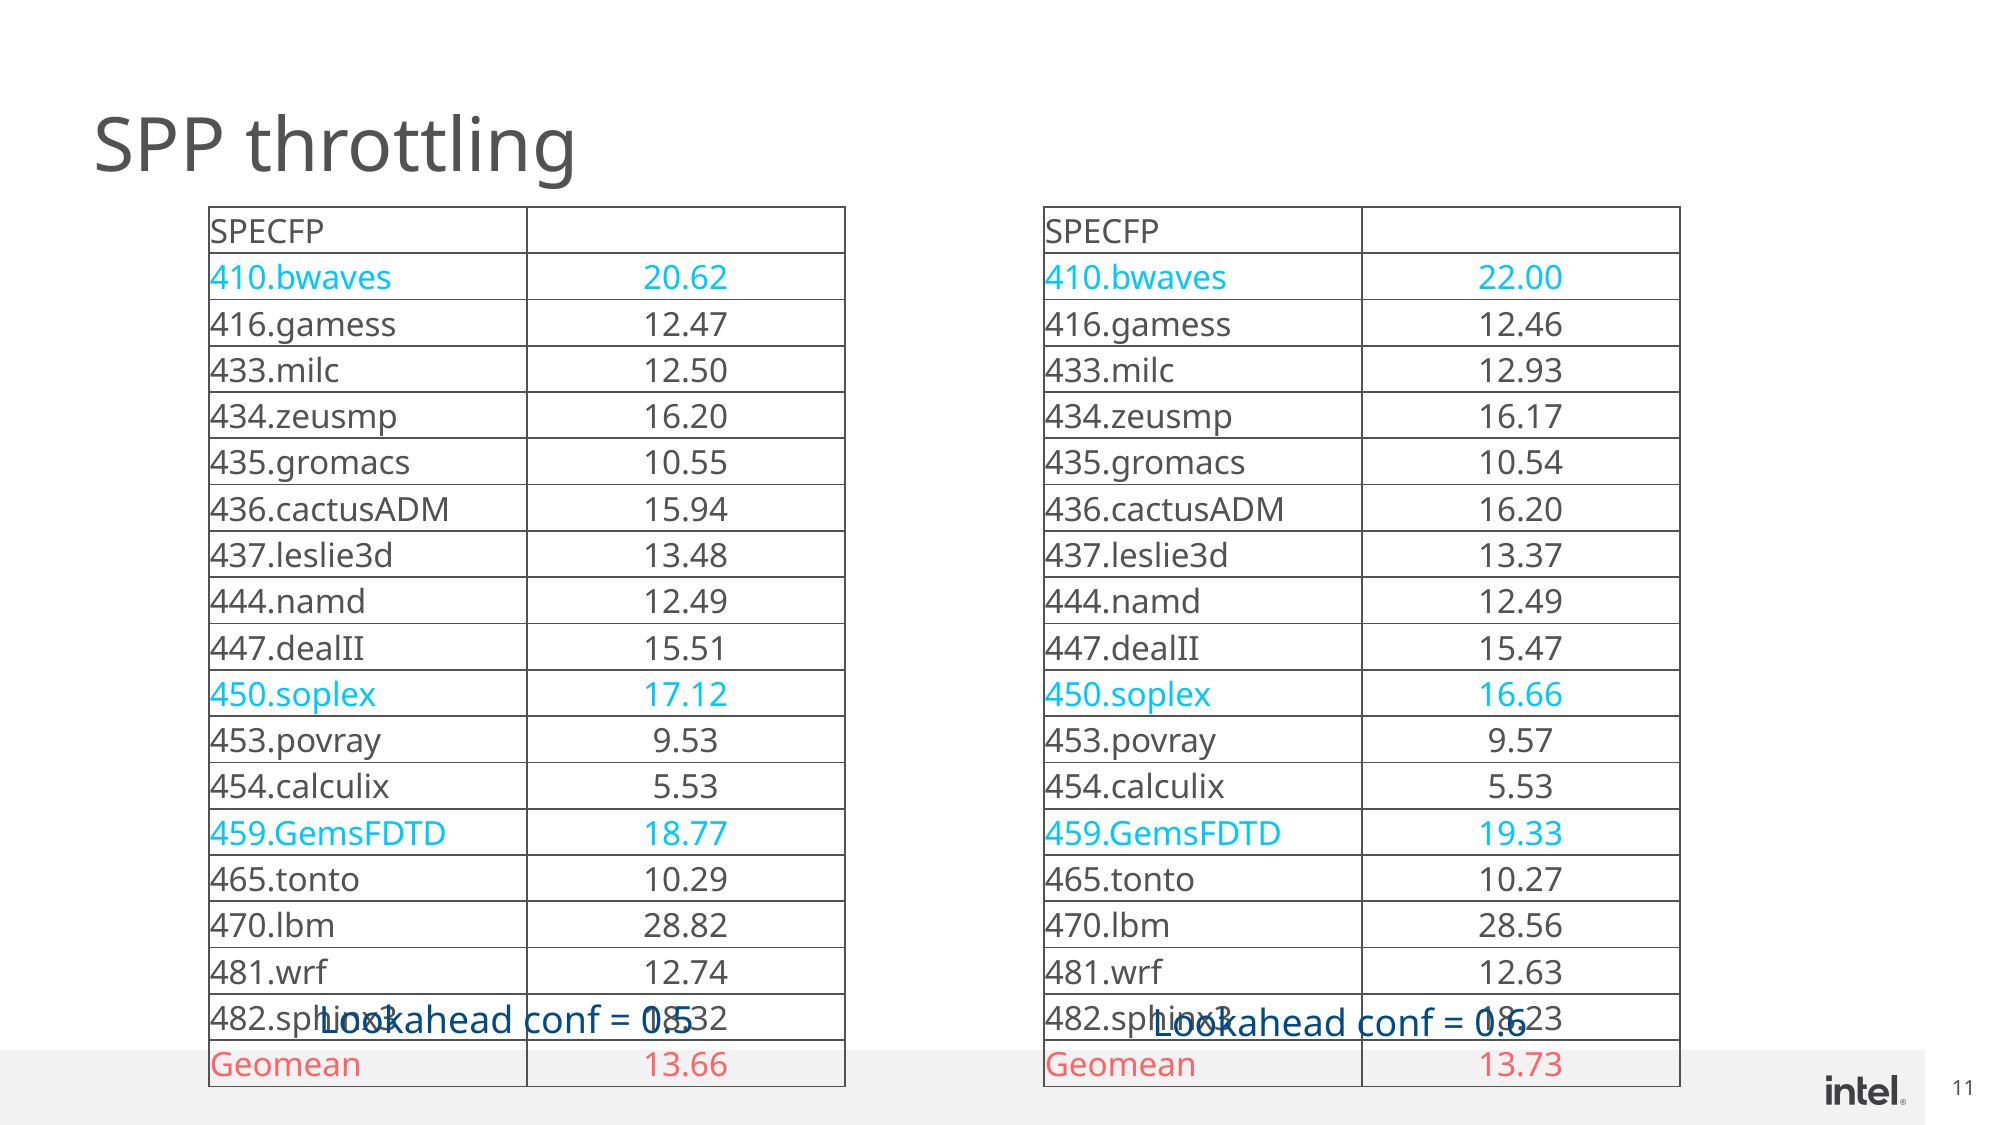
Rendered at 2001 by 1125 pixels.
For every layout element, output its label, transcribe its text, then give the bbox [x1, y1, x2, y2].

table_cell 470.lbm [210, 902, 526, 947]
table_cell 5.53 [528, 763, 844, 808]
table_cell 453.povray [210, 717, 526, 762]
picture [1826, 1075, 1906, 1105]
table_cell 470.lbm [1045, 902, 1361, 947]
table_cell 482.sphinx3 [1045, 995, 1361, 1039]
table_cell 19.33 [1363, 810, 1679, 854]
table_cell 9.57 [1363, 717, 1679, 762]
table_cell 15.94 [528, 485, 844, 530]
table_cell 28.56 [1363, 902, 1679, 947]
table_cell 416.gamess [210, 300, 526, 345]
table_cell 16.17 [1363, 393, 1679, 437]
table_header SPECFP [210, 208, 526, 252]
table_cell 459.GemsFDTD [1045, 810, 1361, 854]
table_cell 18.32 [695, 995, 844, 1039]
table_cell 17.12 [528, 671, 844, 715]
table_cell 13.48 [528, 532, 844, 576]
text_box Lookahead conf = 0.6 [1152, 998, 1528, 1044]
table_cell 482.sphinx3 [210, 995, 318, 1039]
table_cell 16.66 [1363, 671, 1679, 715]
table_cell 16.20 [1363, 485, 1679, 530]
table_cell 16.20 [528, 393, 844, 437]
table_cell 447.dealII [1045, 624, 1361, 669]
table_cell 10.55 [528, 439, 844, 484]
table_cell 9.53 [528, 717, 844, 762]
table_cell 450.soplex [210, 671, 526, 715]
table_cell 12.49 [1363, 578, 1679, 623]
table_cell 444.namd [210, 578, 526, 623]
table_cell 410.bwaves [1045, 254, 1361, 299]
table_cell 12.49 [528, 578, 844, 623]
table_cell 454.calculix [1045, 763, 1361, 808]
table_cell 454.calculix [210, 763, 526, 808]
table_cell 435.gromacs [210, 439, 526, 484]
table_cell 10.29 [528, 856, 844, 900]
table_cell 12.74 [528, 948, 844, 993]
table_cell 13.73 [1363, 1041, 1679, 1086]
table_cell 18.23 [1363, 995, 1679, 1039]
table_cell 20.62 [528, 254, 844, 299]
table_cell 453.povray [1045, 717, 1361, 762]
table_cell 410.bwaves [210, 254, 526, 299]
table_cell 433.milc [210, 347, 526, 391]
table_cell 12.50 [528, 347, 844, 391]
table_cell Geomean [210, 1041, 526, 1086]
table_cell 12.46 [1363, 300, 1679, 345]
table_cell 416.gamess [1045, 300, 1361, 345]
table_cell 436.cactusADM [1045, 485, 1361, 530]
table_cell 436.cactusADM [210, 485, 526, 530]
table_cell 18.77 [528, 810, 844, 854]
table_cell 465.tonto [210, 856, 526, 900]
table_cell 5.53 [1363, 763, 1679, 808]
table_header SPECFP [1045, 208, 1361, 252]
table_cell 13.66 [528, 1041, 844, 1086]
table_header [528, 208, 844, 252]
table_header [1363, 208, 1679, 252]
table_cell 434.zeusmp [210, 393, 526, 437]
text_box Lookahead conf = 0.5 [318, 995, 695, 1041]
table_cell Geomean [1045, 1041, 1361, 1086]
table_cell 459.GemsFDTD [210, 810, 526, 854]
table_cell 433.milc [1045, 347, 1361, 391]
table_cell 481.wrf [210, 948, 526, 993]
table_cell 10.27 [1363, 856, 1679, 900]
table_cell 481.wrf [1045, 948, 1361, 993]
table_cell 15.51 [528, 624, 844, 669]
table_cell 28.82 [528, 902, 844, 947]
table_cell 10.54 [1363, 439, 1679, 484]
table_cell 435.gromacs [1045, 439, 1361, 484]
table_cell 437.leslie3d [1045, 532, 1361, 576]
table_cell 13.37 [1363, 532, 1679, 576]
table_cell 12.63 [1363, 948, 1679, 993]
table_cell 434.zeusmp [1045, 393, 1361, 437]
table_cell 444.namd [1045, 578, 1361, 623]
table_cell 450.soplex [1045, 671, 1361, 715]
table_cell 437.leslie3d [210, 532, 526, 576]
table_cell 12.93 [1363, 347, 1679, 391]
title SPP throttling [93, 83, 1901, 212]
table_cell 15.47 [1363, 624, 1679, 669]
table_cell 447.dealII [210, 624, 526, 669]
table_cell 12.47 [528, 300, 844, 345]
table_cell 22.00 [1363, 254, 1679, 299]
table_cell 465.tonto [1045, 856, 1361, 900]
